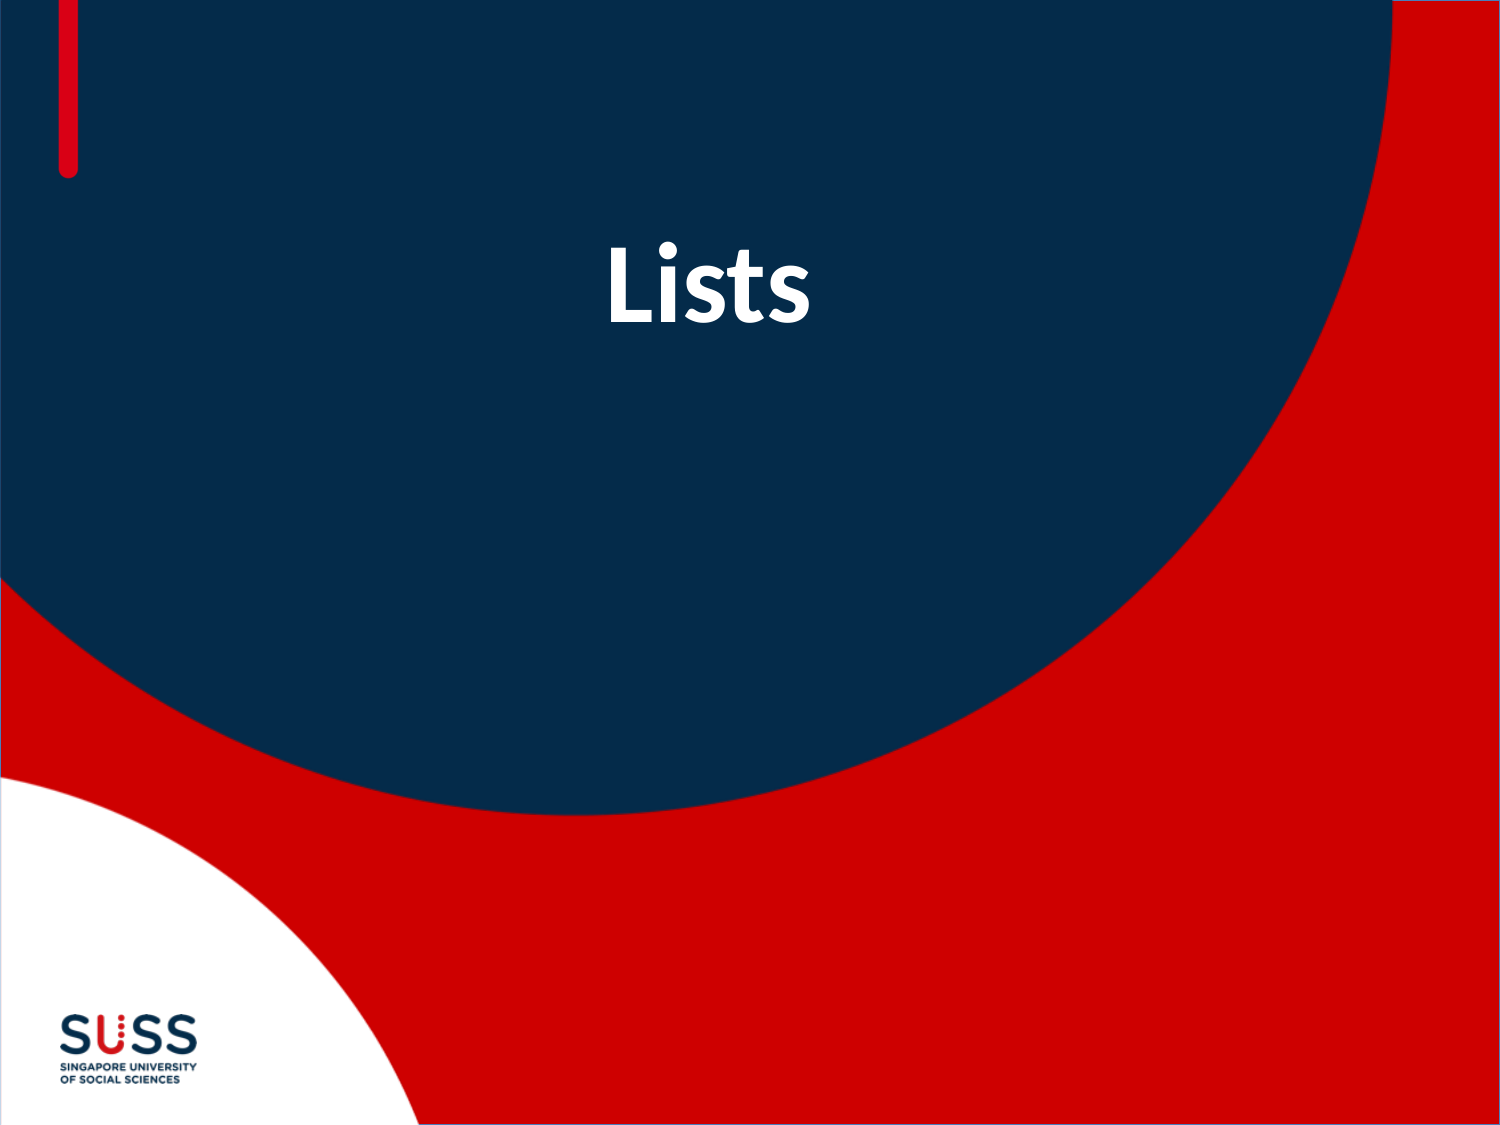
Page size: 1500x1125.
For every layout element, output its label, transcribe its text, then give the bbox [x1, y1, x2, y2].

picture [0, 0, 1402, 1125]
title Lists [33, 200, 1384, 482]
